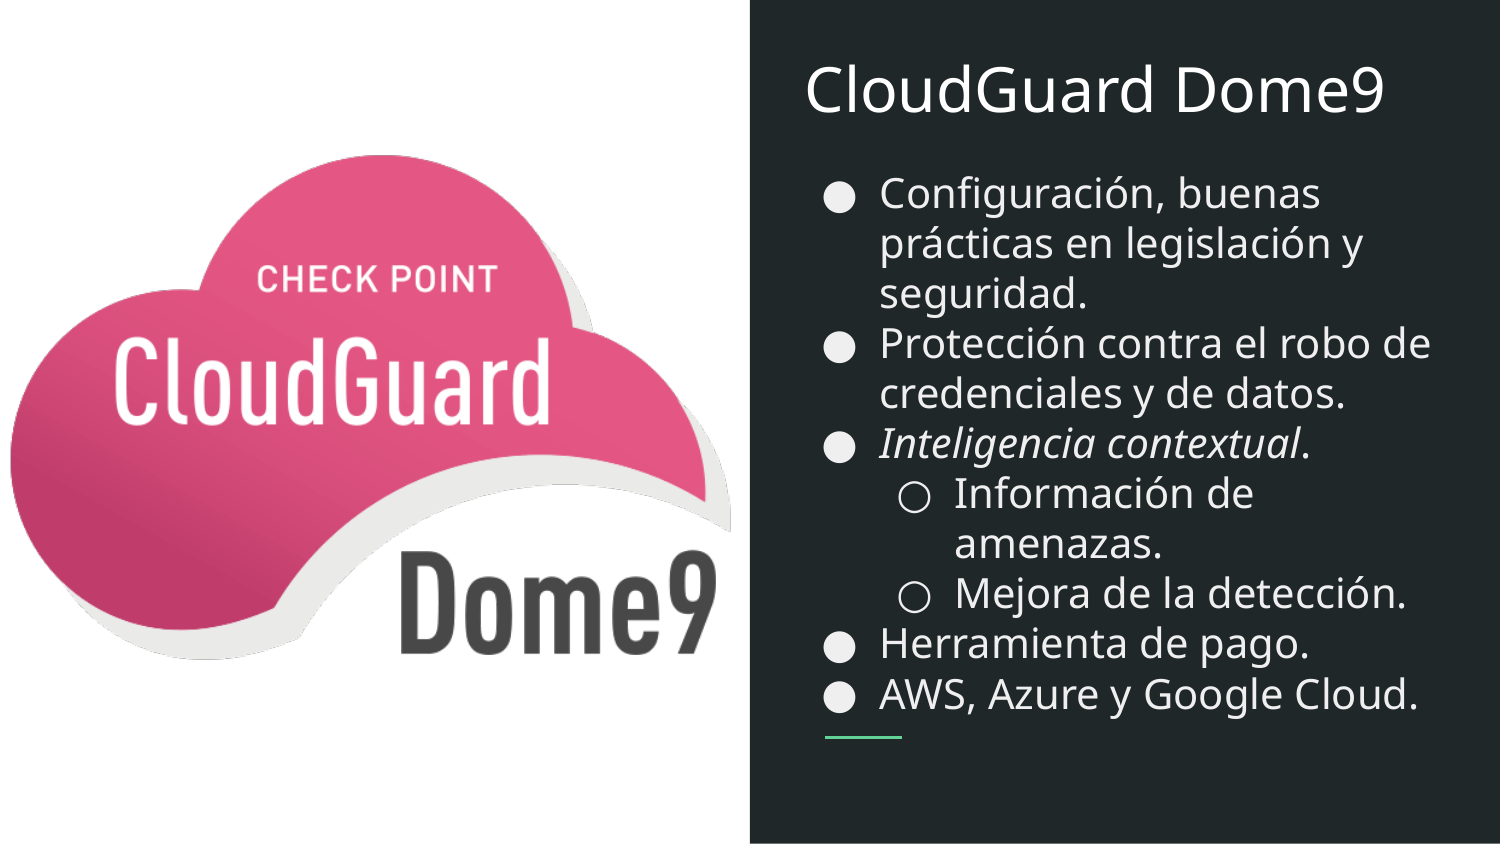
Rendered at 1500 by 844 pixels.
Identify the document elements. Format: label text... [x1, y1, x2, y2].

picture [0, 147, 740, 697]
subtitle Configuración, buenas prácticas en legislación y seguridad. Protección contra el robo de credenciales y de datos. Inteligencia contextual. Información de amenazas. Mejora de la detección. Herramienta de pago. AWS, Azure y Google Cloud. [789, 152, 1454, 715]
title CloudGuard Dome9 [789, 34, 1454, 140]
